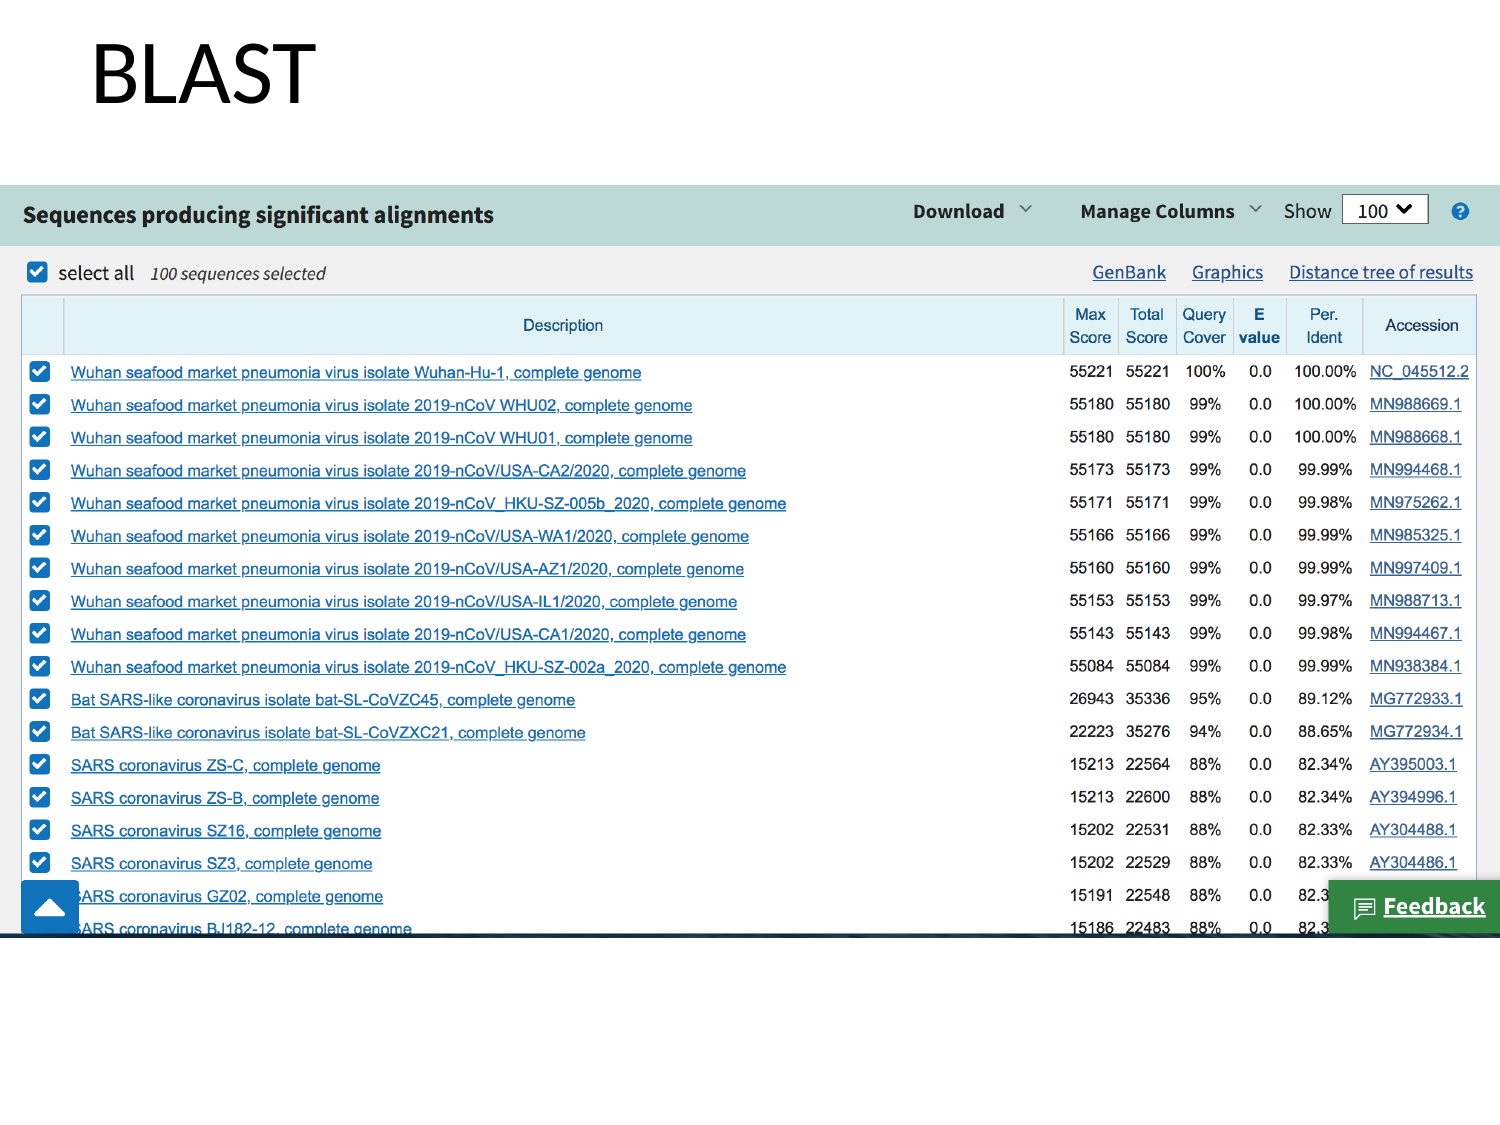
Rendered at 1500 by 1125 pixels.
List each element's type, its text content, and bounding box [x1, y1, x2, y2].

title BLAST [75, 1, 1425, 133]
picture [0, 185, 1500, 938]
